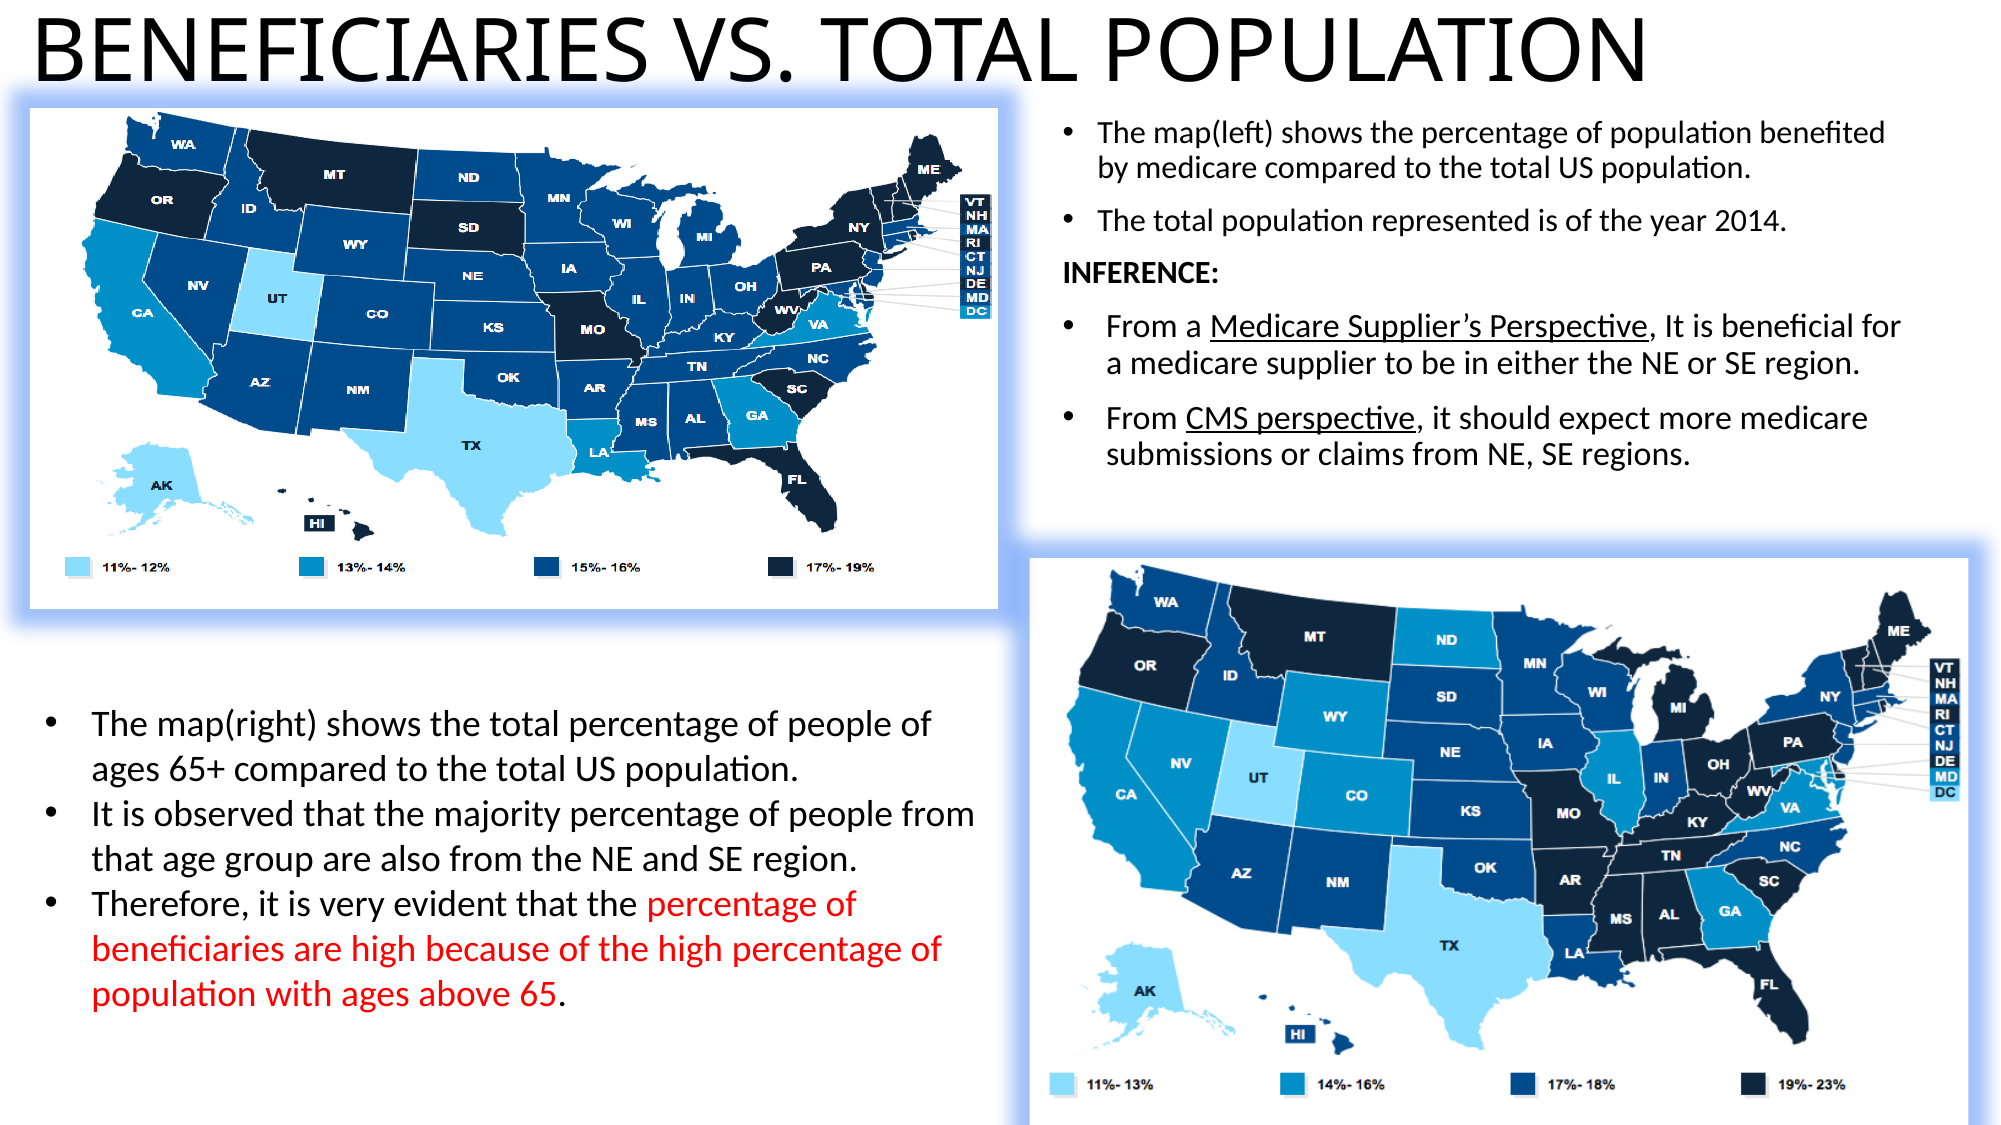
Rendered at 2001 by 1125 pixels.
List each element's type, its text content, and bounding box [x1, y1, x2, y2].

picture [29, 108, 998, 609]
title BENEFICIARIES VS. TOTAL POPULATION [14, 0, 1955, 109]
list The map(left) shows the percentage of population benefited by medicare compared to the total US population. The total population represented is of the year 2014. INFERENCE: From a Medicare Supplier’s Perspective, It is beneficial for a medicare supplier to be in either the NE or SE region. From CMS perspective, it should expect more medicare submissions or claims from NE, SE regions. [1047, 108, 1938, 528]
text_box The map(right) shows the total percentage of people of ages 65+ compared to the total US population. It is observed that the majority percentage of people from that age group are also from the NE and SE region. Therefore, it is very evident that the percentage of beneficiaries are high because of the high percentage of population with ages above 65. [29, 691, 998, 1067]
picture [1029, 558, 1969, 1125]
